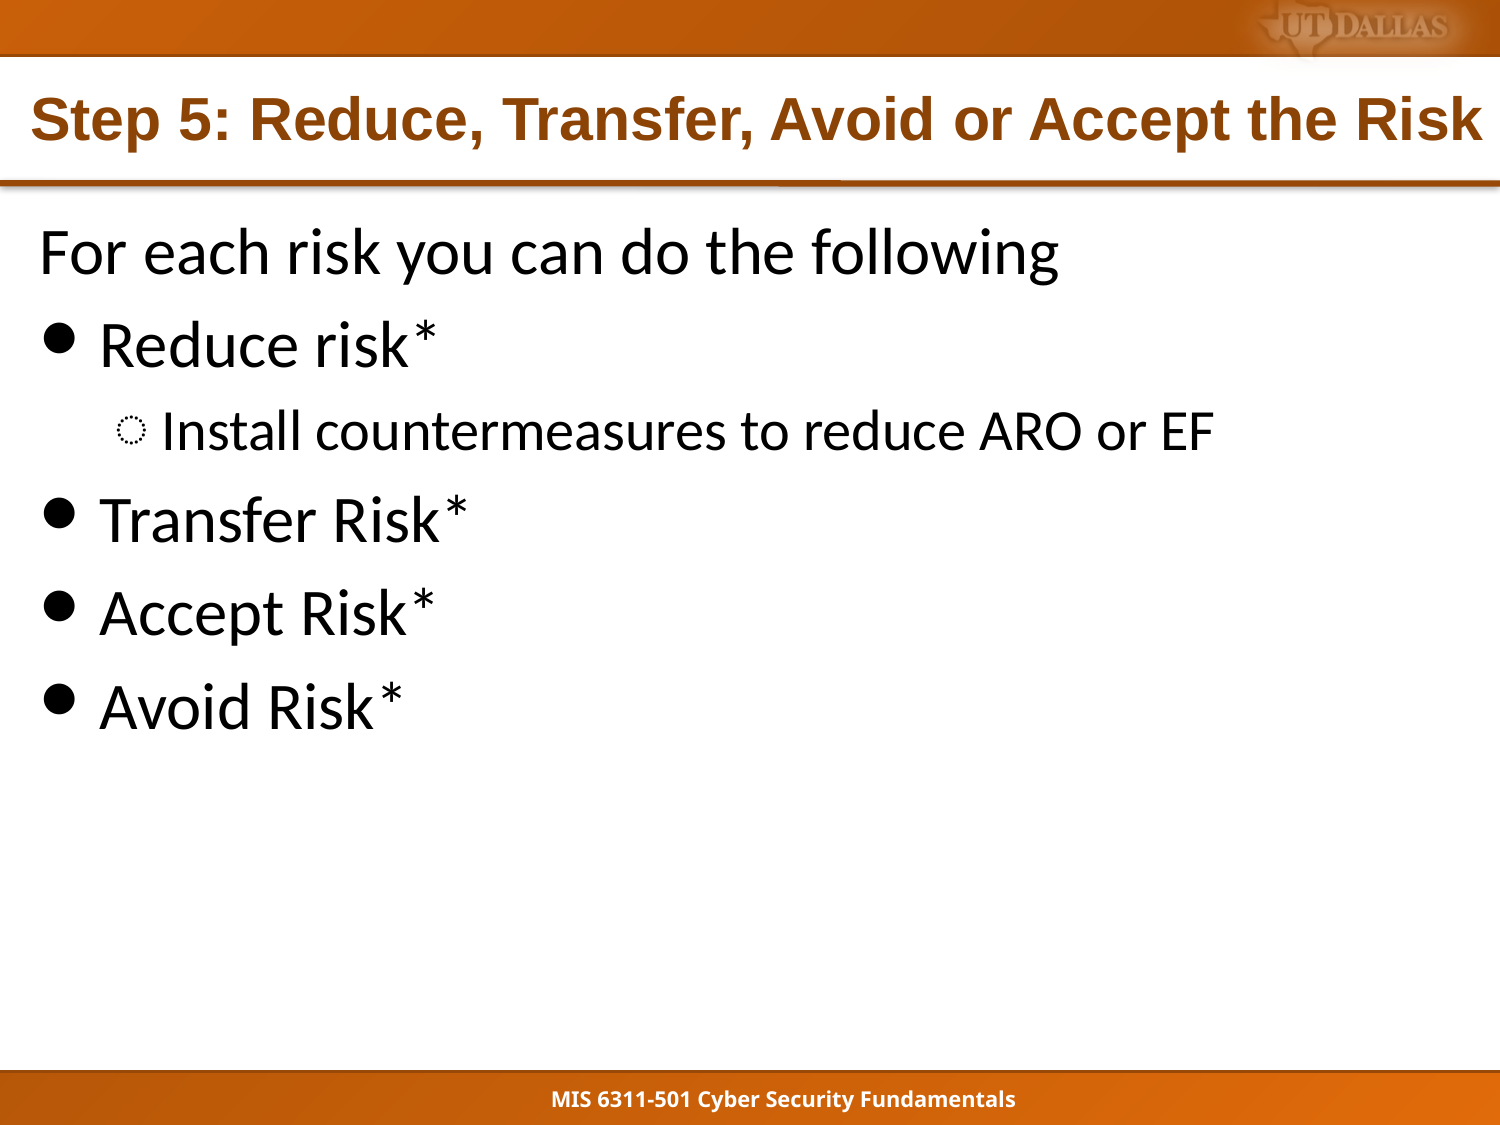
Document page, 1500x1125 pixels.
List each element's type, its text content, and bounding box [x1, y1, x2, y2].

list For each risk you can do the following Reduce risk* Install countermeasures to reduce ARO or EF Transfer Risk* Accept Risk* Avoid Risk* [24, 199, 1500, 1077]
title Step 5: Reduce, Transfer, Avoid or Accept the Risk [0, 64, 1500, 178]
picture [1218, 0, 1500, 64]
